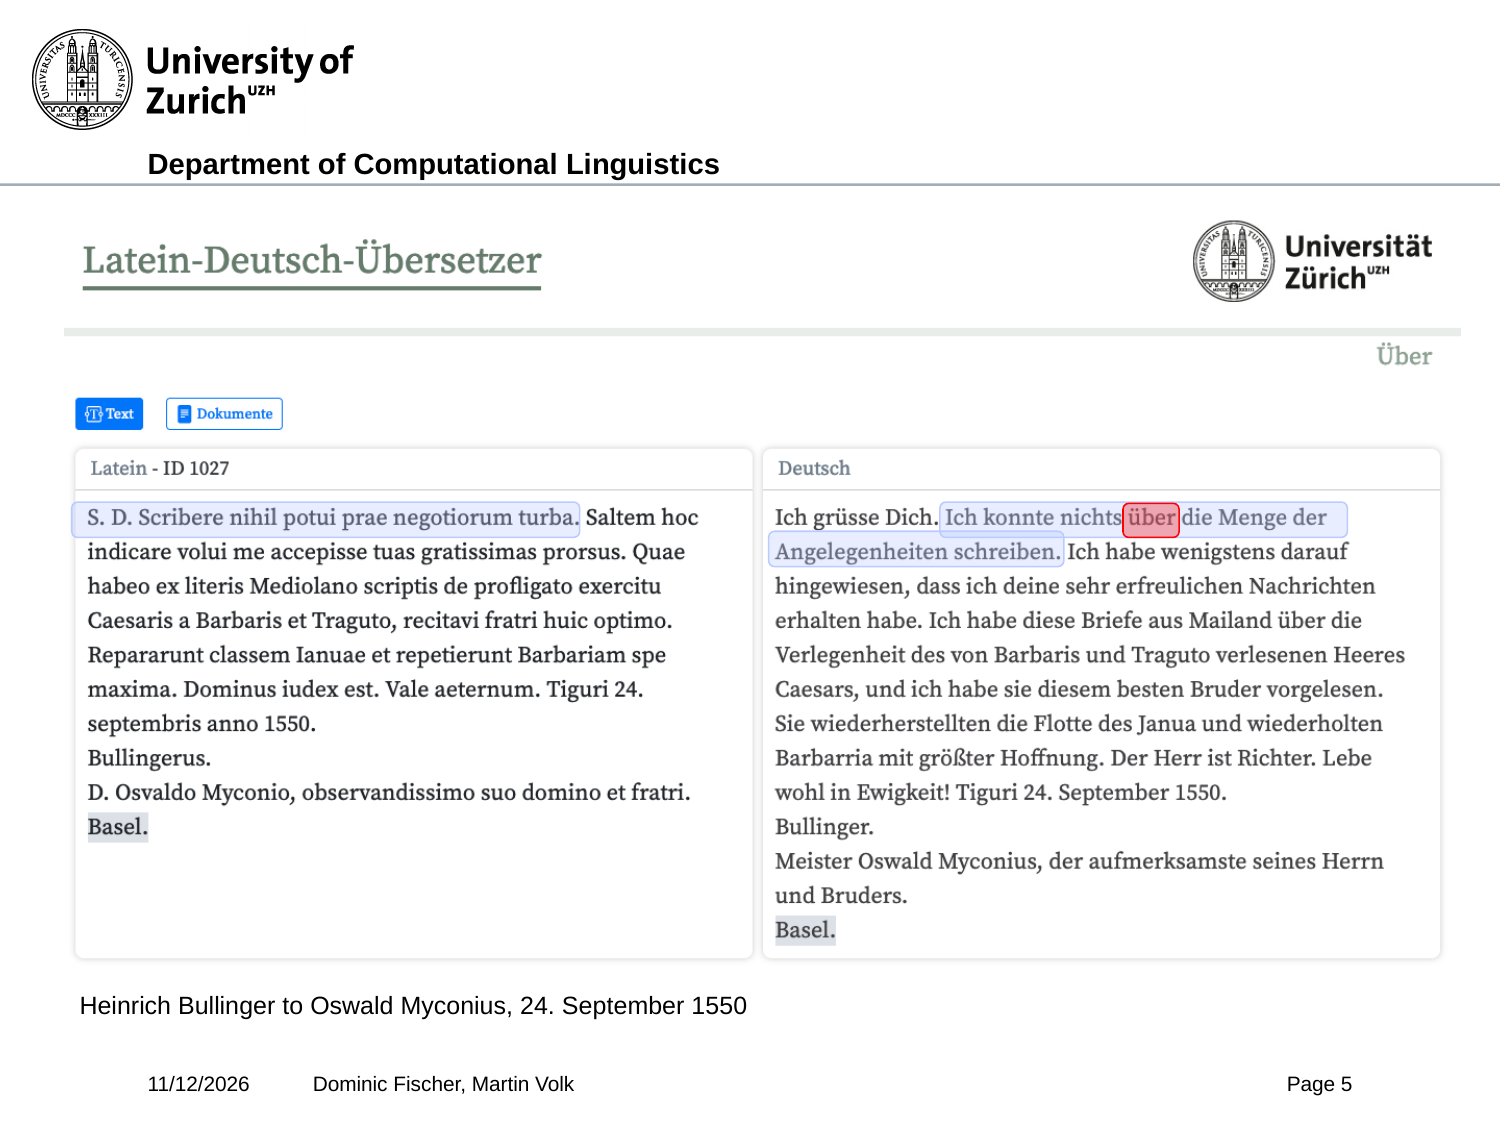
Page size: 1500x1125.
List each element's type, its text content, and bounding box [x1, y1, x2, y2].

picture [26, 23, 360, 136]
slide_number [147, 1070, 301, 1106]
slide_number Page 5 [1222, 1070, 1353, 1106]
picture [64, 206, 1461, 976]
footer Dominic Fischer, Martin Volk [312, 1070, 1176, 1106]
text_box Heinrich Bullinger to Oswald Myconius, 24. September 1550 [64, 984, 1235, 1027]
